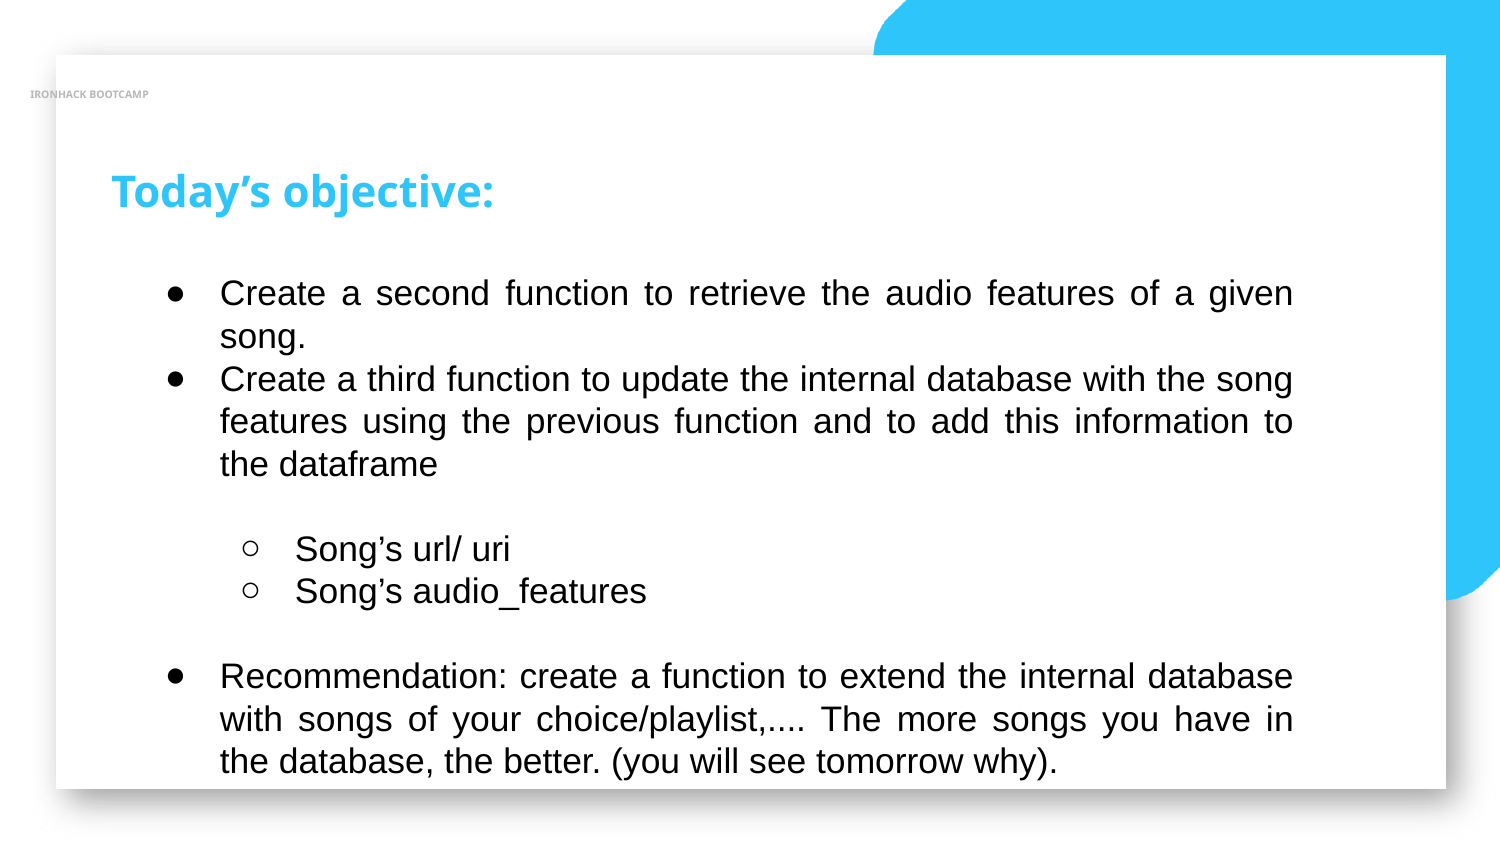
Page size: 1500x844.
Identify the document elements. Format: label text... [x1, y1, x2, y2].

text_box Create a second function to retrieve the audio features of a given song. Create a third function to update the internal database with the song features using the previous function and to add this information to the dataframe Song’s url/ uri Song’s audio_features Recommendation: create a function to extend the internal database with songs of your choice/playlist,.... The more songs you have in the database, the better. (you will see tomorrow why). [130, 255, 1310, 844]
text_box Today’s objective: [96, 149, 1417, 266]
text_box IRONHACK BOOTCAMP [15, 71, 354, 108]
picture [0, 0, 1500, 844]
